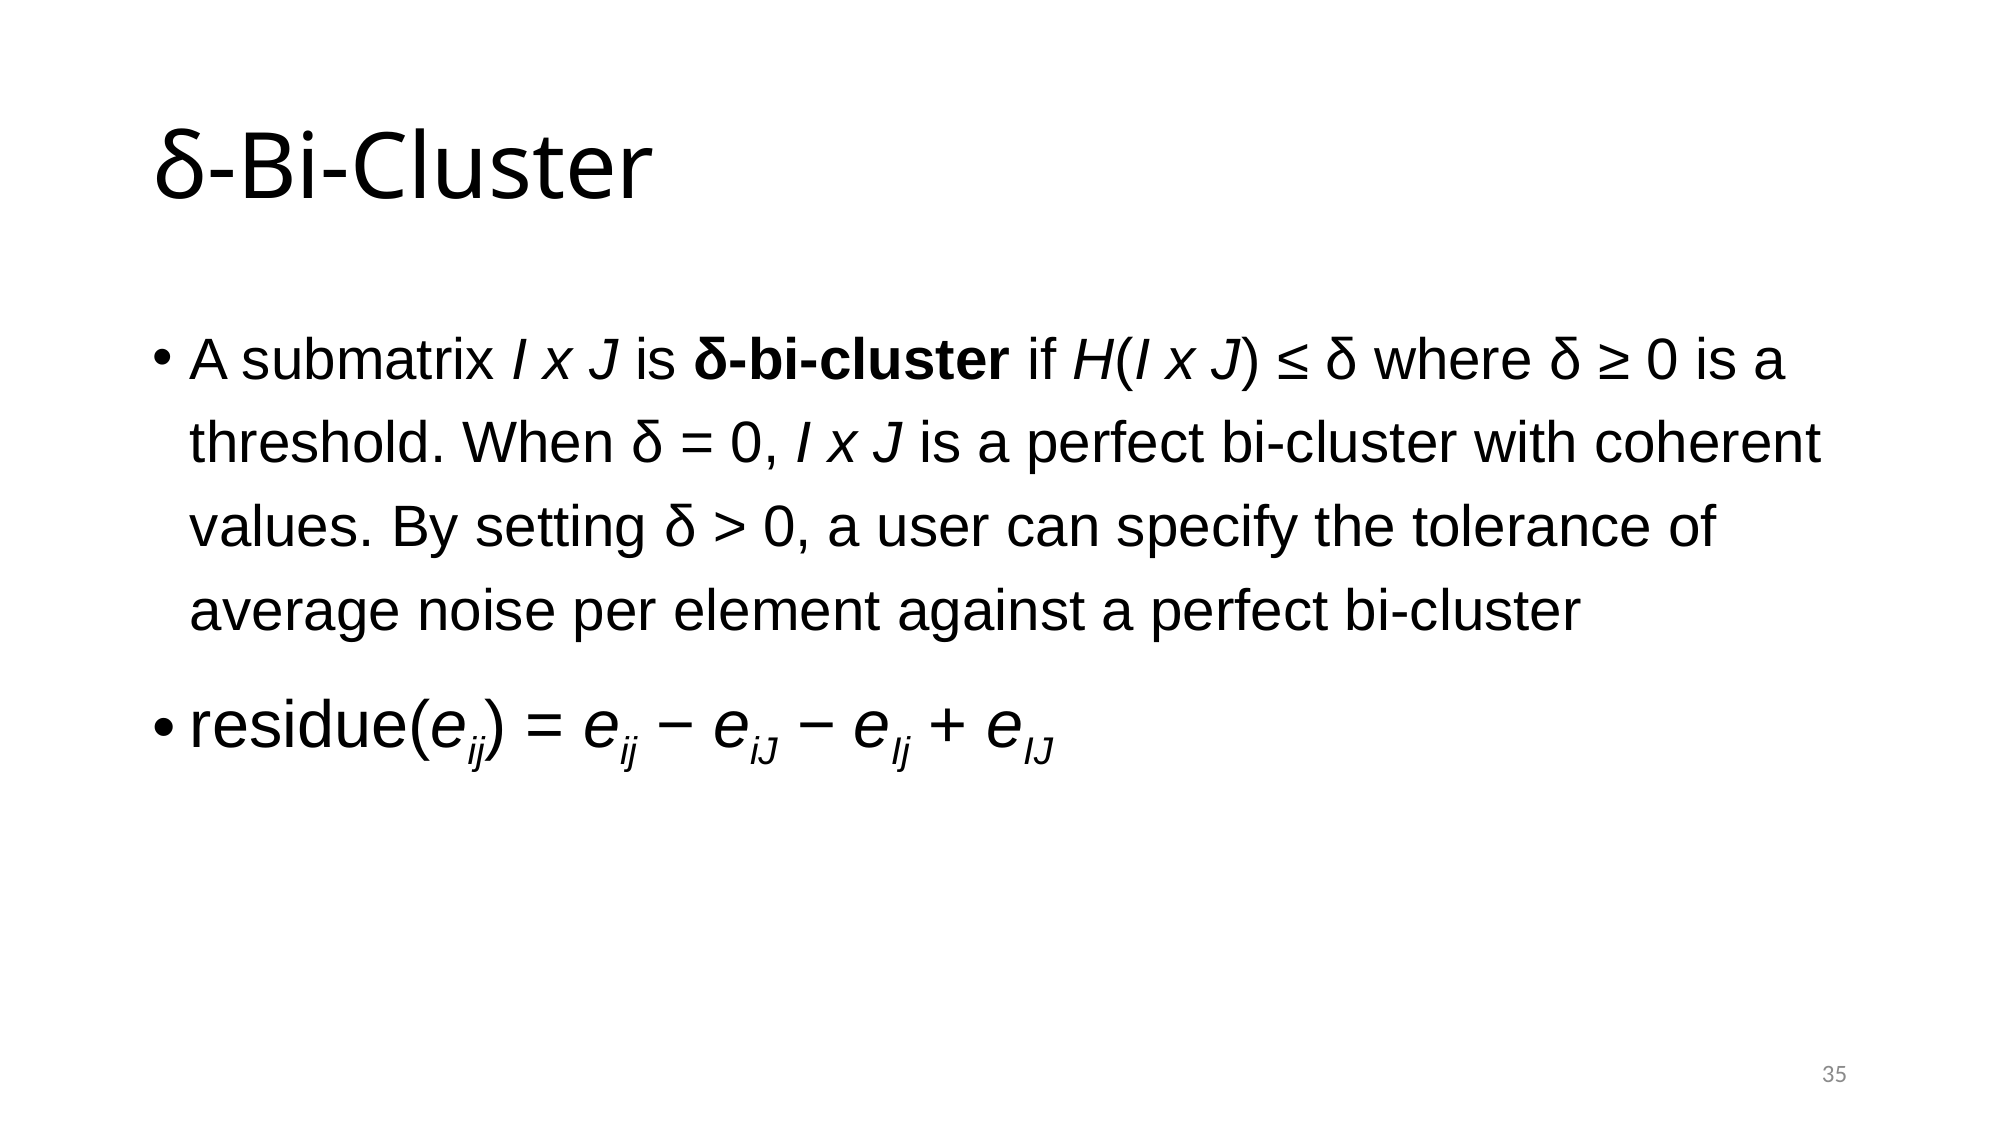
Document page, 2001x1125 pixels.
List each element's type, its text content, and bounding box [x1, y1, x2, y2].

slide_number 35 [1412, 1042, 1863, 1103]
title δ-Bi-Cluster [137, 59, 1863, 278]
list A submatrix I x J is δ-bi-cluster if H(I x J) ≤ δ where δ ≥ 0 is a threshold. When δ = 0, I x J is a perfect bi-cluster with coherent values. By setting δ > 0, a user can specify the tolerance of average noise per element against a perfect bi-cluster residue(eij) = eij − eiJ − eIj + eIJ [137, 299, 1863, 1014]
